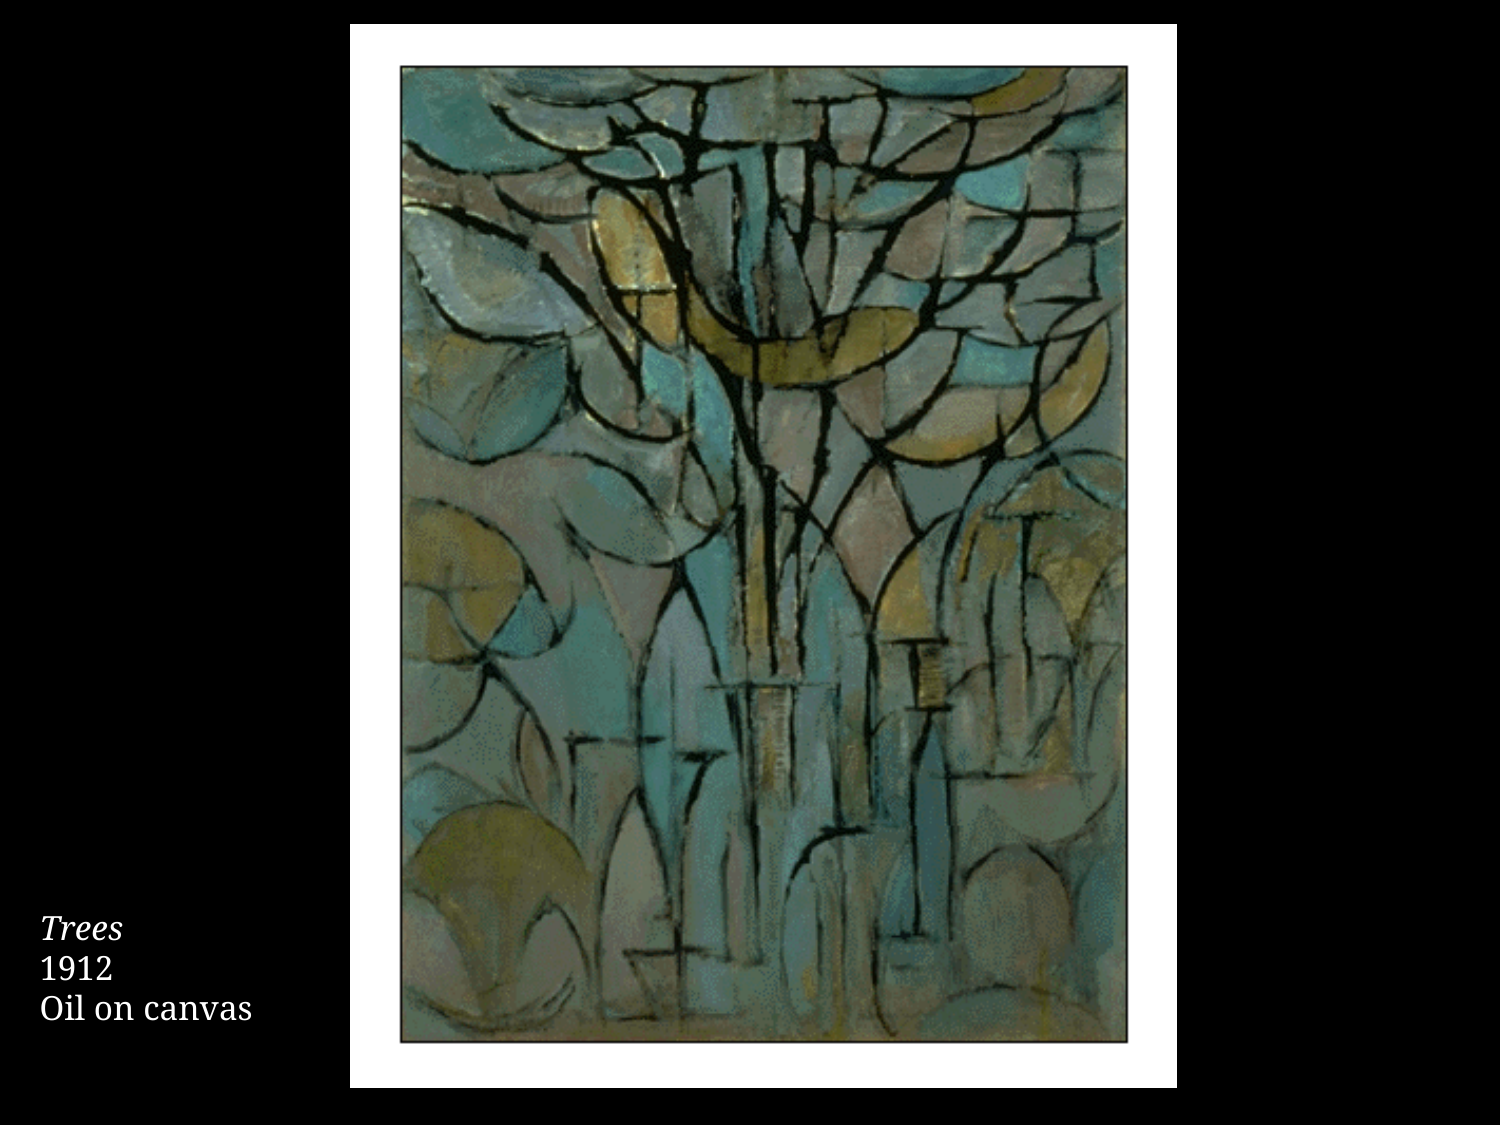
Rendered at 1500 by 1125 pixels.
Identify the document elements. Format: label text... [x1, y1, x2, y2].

picture [349, 24, 1177, 1088]
text_box Trees 1912 Oil on canvas [24, 899, 344, 1035]
